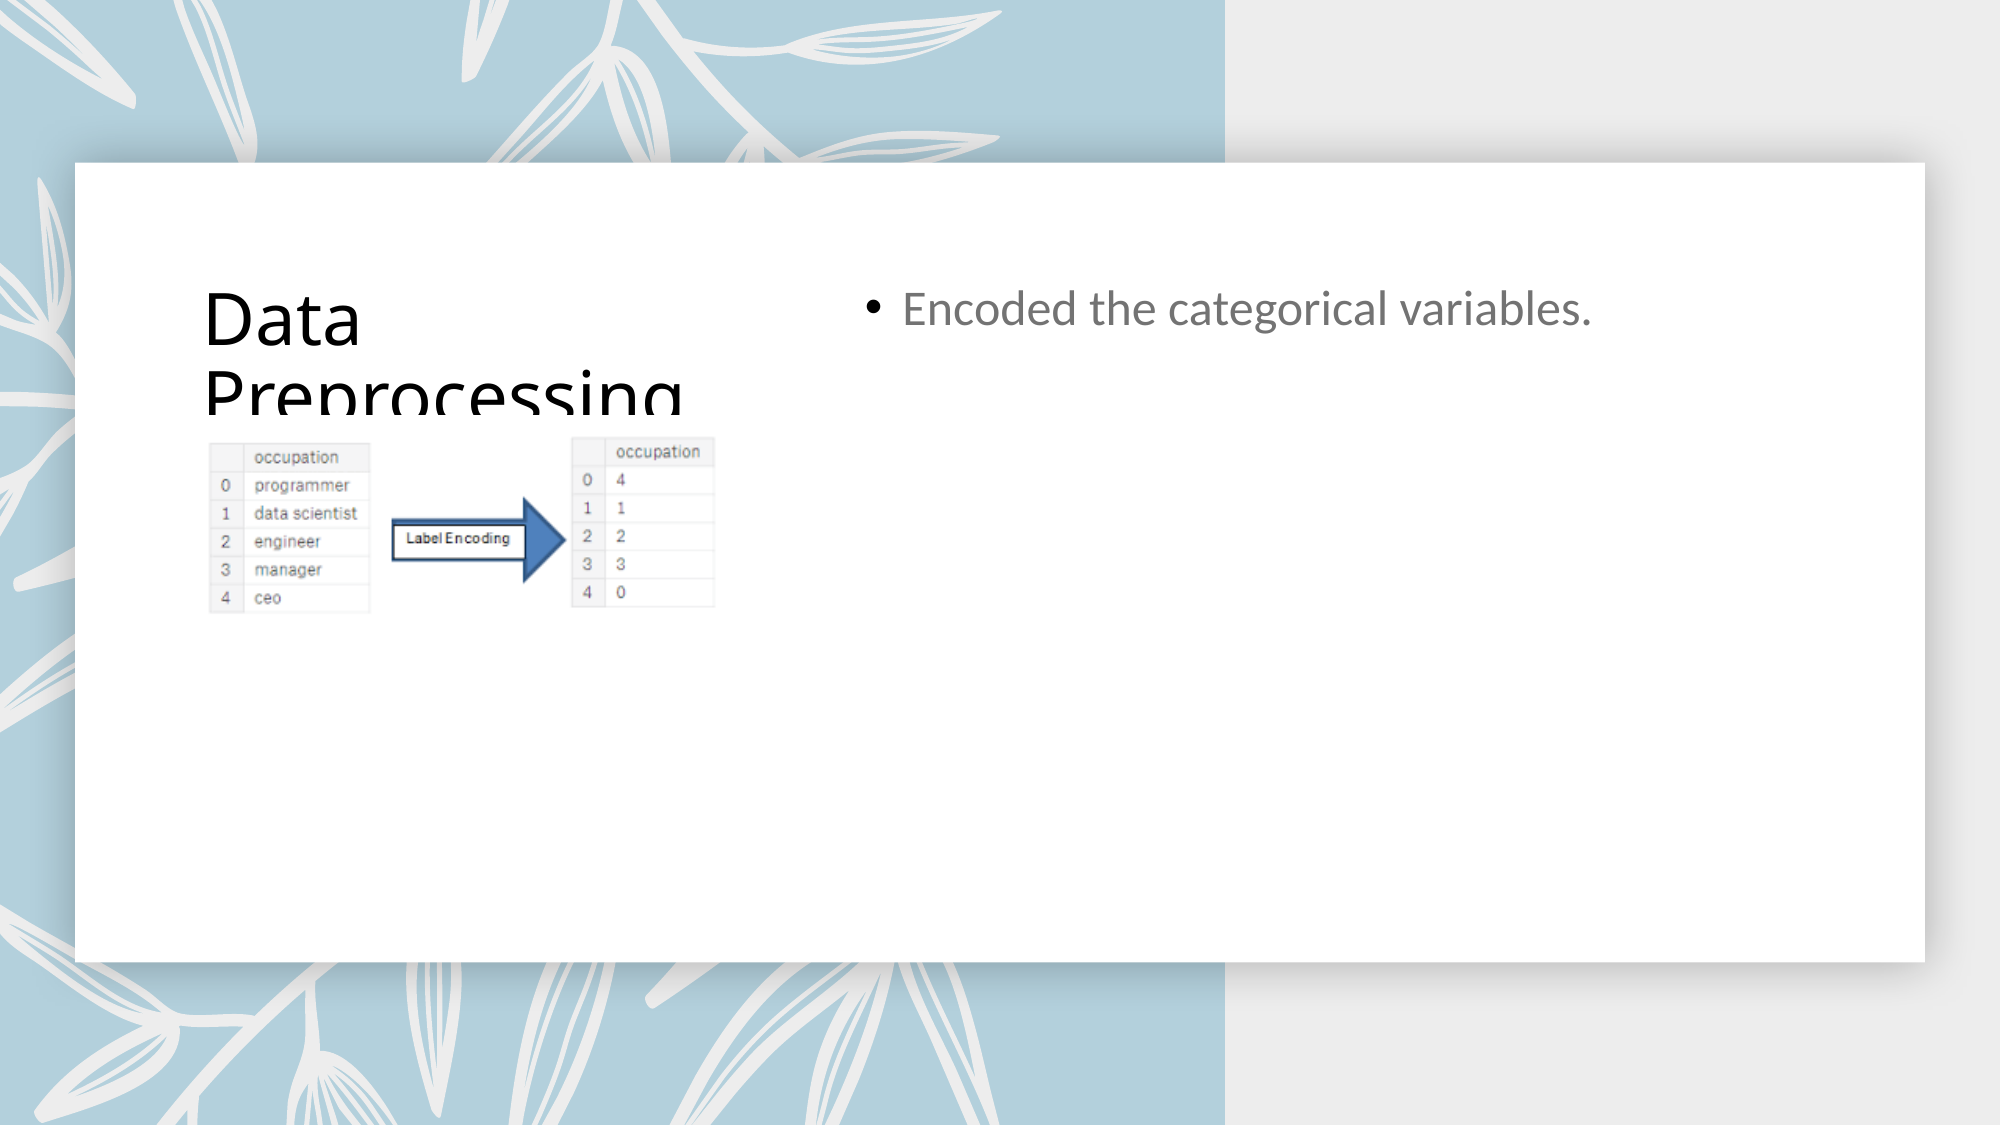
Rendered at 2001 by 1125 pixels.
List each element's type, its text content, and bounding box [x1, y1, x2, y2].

text_box [1225, 0, 2000, 1125]
text_box [1225, 161, 1926, 964]
list Encoded the categorical variables. [1225, 275, 1775, 850]
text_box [0, 0, 1225, 1125]
picture [187, 415, 747, 636]
